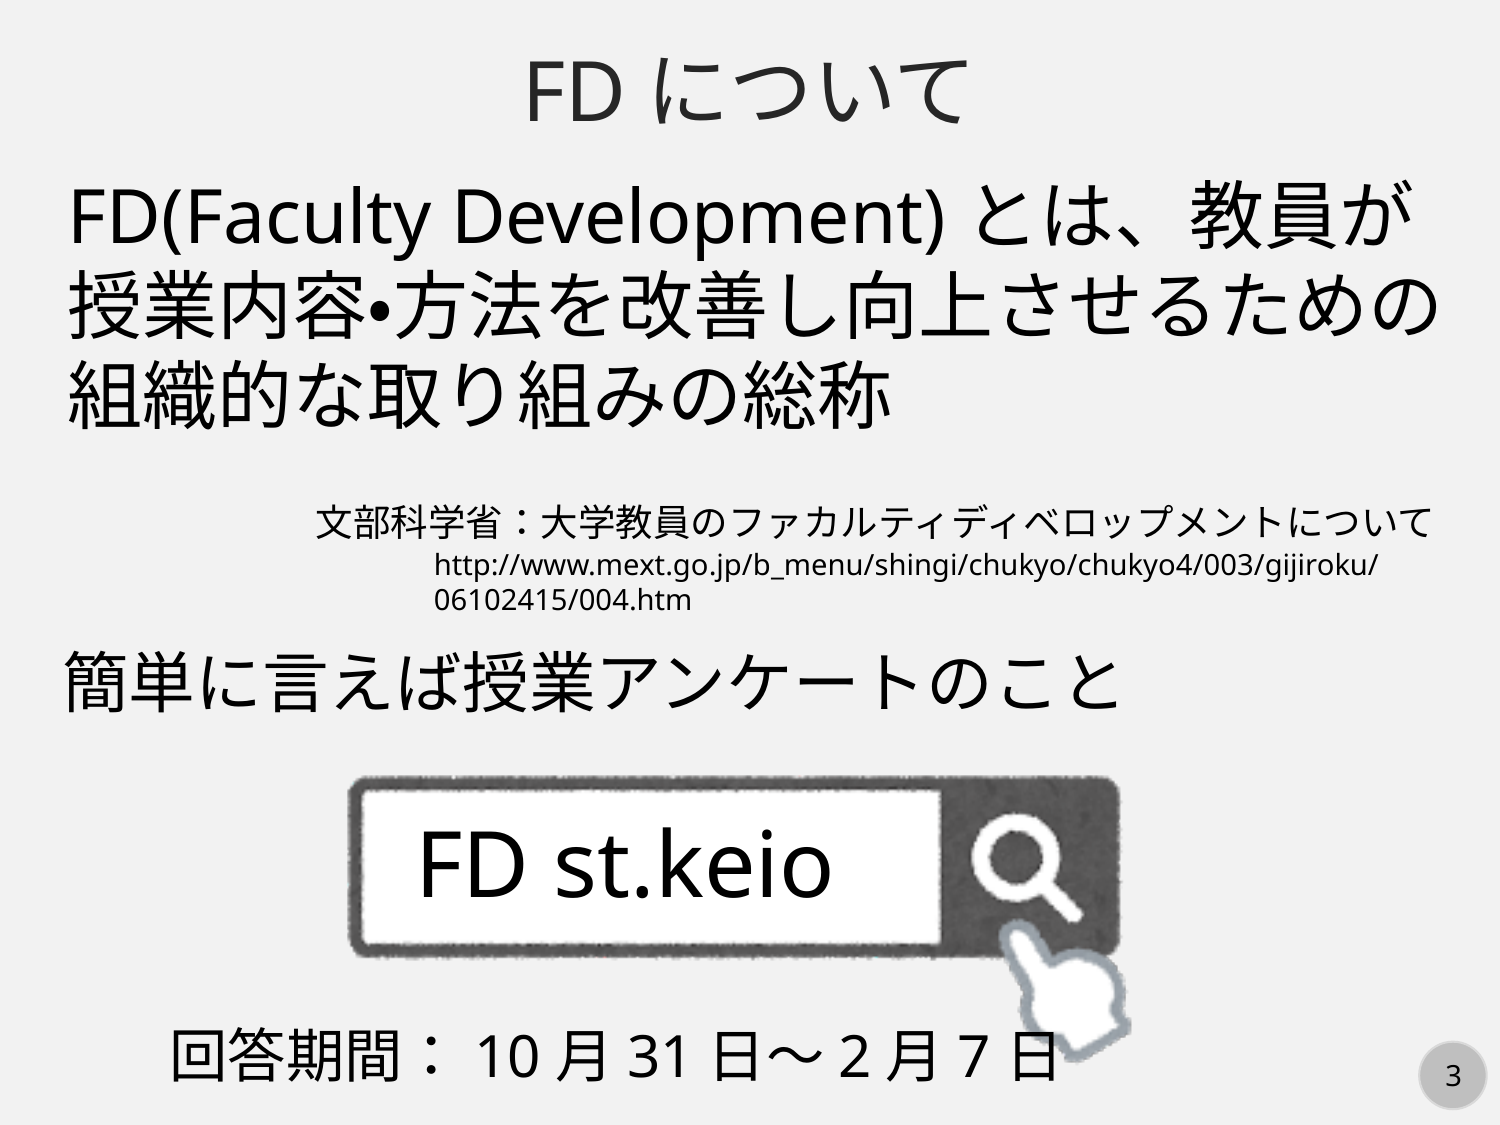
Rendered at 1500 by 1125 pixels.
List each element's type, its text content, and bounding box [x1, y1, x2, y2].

text_box FD(Faculty Development)とは、教員が授業内容・方法を改善し向上させるための組織的な取り組みの総称 [53, 160, 1471, 446]
text_box 文部科学省：大学教員のファカルティディベロップメントについて [301, 491, 1459, 552]
text_box http://www.mext.go.jp/b_menu/shingi/chukyo/chukyo4/003/gijiroku/06102415/004.htm [419, 538, 1500, 624]
text_box 簡単に言えば授業アンケートのこと [47, 633, 1143, 728]
text_box 回答期間：10月31日～2月7日 [154, 1011, 1079, 1097]
picture [324, 763, 1148, 1071]
list FDについて [0, 31, 1500, 155]
